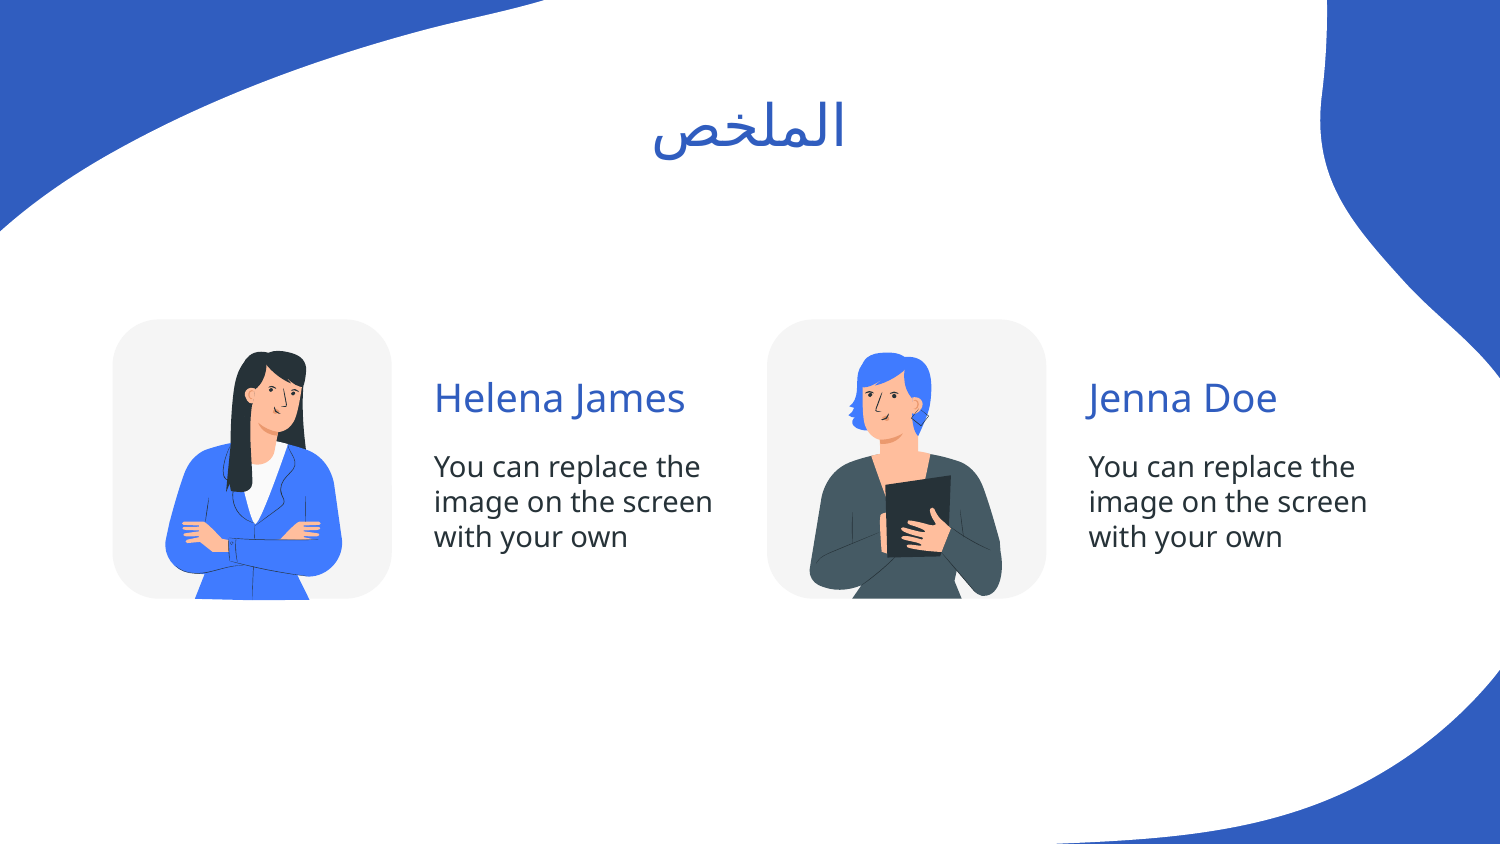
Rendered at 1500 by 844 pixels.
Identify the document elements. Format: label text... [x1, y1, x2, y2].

text_box [767, 319, 1047, 598]
subtitle You can replace the image on the screen with your own [1073, 453, 1395, 560]
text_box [162, 350, 345, 601]
subtitle You can replace the image on the screen with your own [418, 453, 740, 560]
title الملخص [51, 72, 1449, 167]
subtitle Helena James [418, 358, 740, 453]
subtitle Jenna Doe [1073, 358, 1395, 453]
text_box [808, 352, 1005, 599]
text_box [112, 319, 392, 599]
